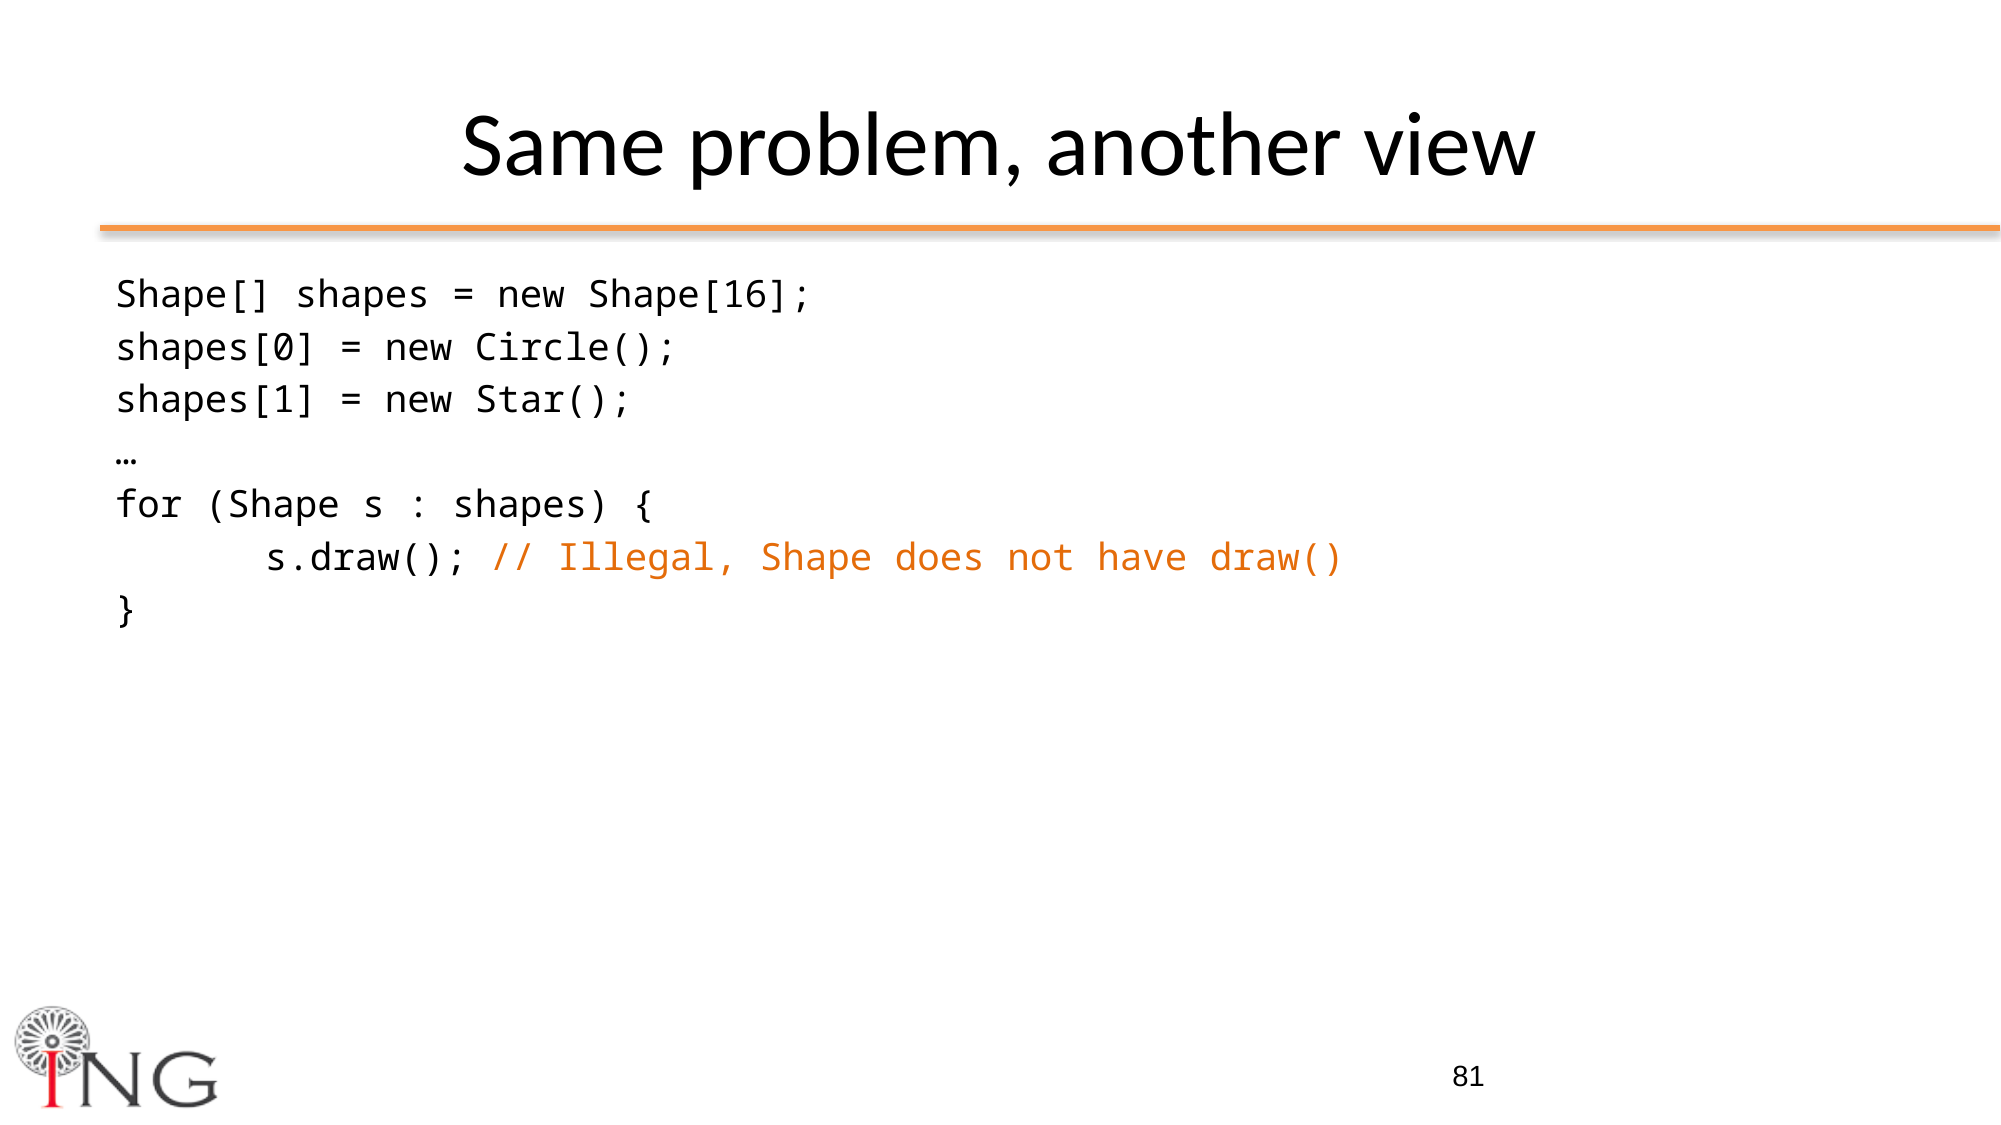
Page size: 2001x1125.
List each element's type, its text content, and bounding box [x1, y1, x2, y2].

title Same problem, another view [99, 45, 1900, 233]
slide_number 81 [1437, 1050, 1750, 1125]
list Shape[] shapes = new Shape[16]; shapes[0] = new Circle(); shapes[1] = new Star(); … for (Shape s : shapes) { s.draw(); // Illegal, Shape does not have draw() } [99, 262, 1900, 1005]
picture [0, 987, 244, 1125]
